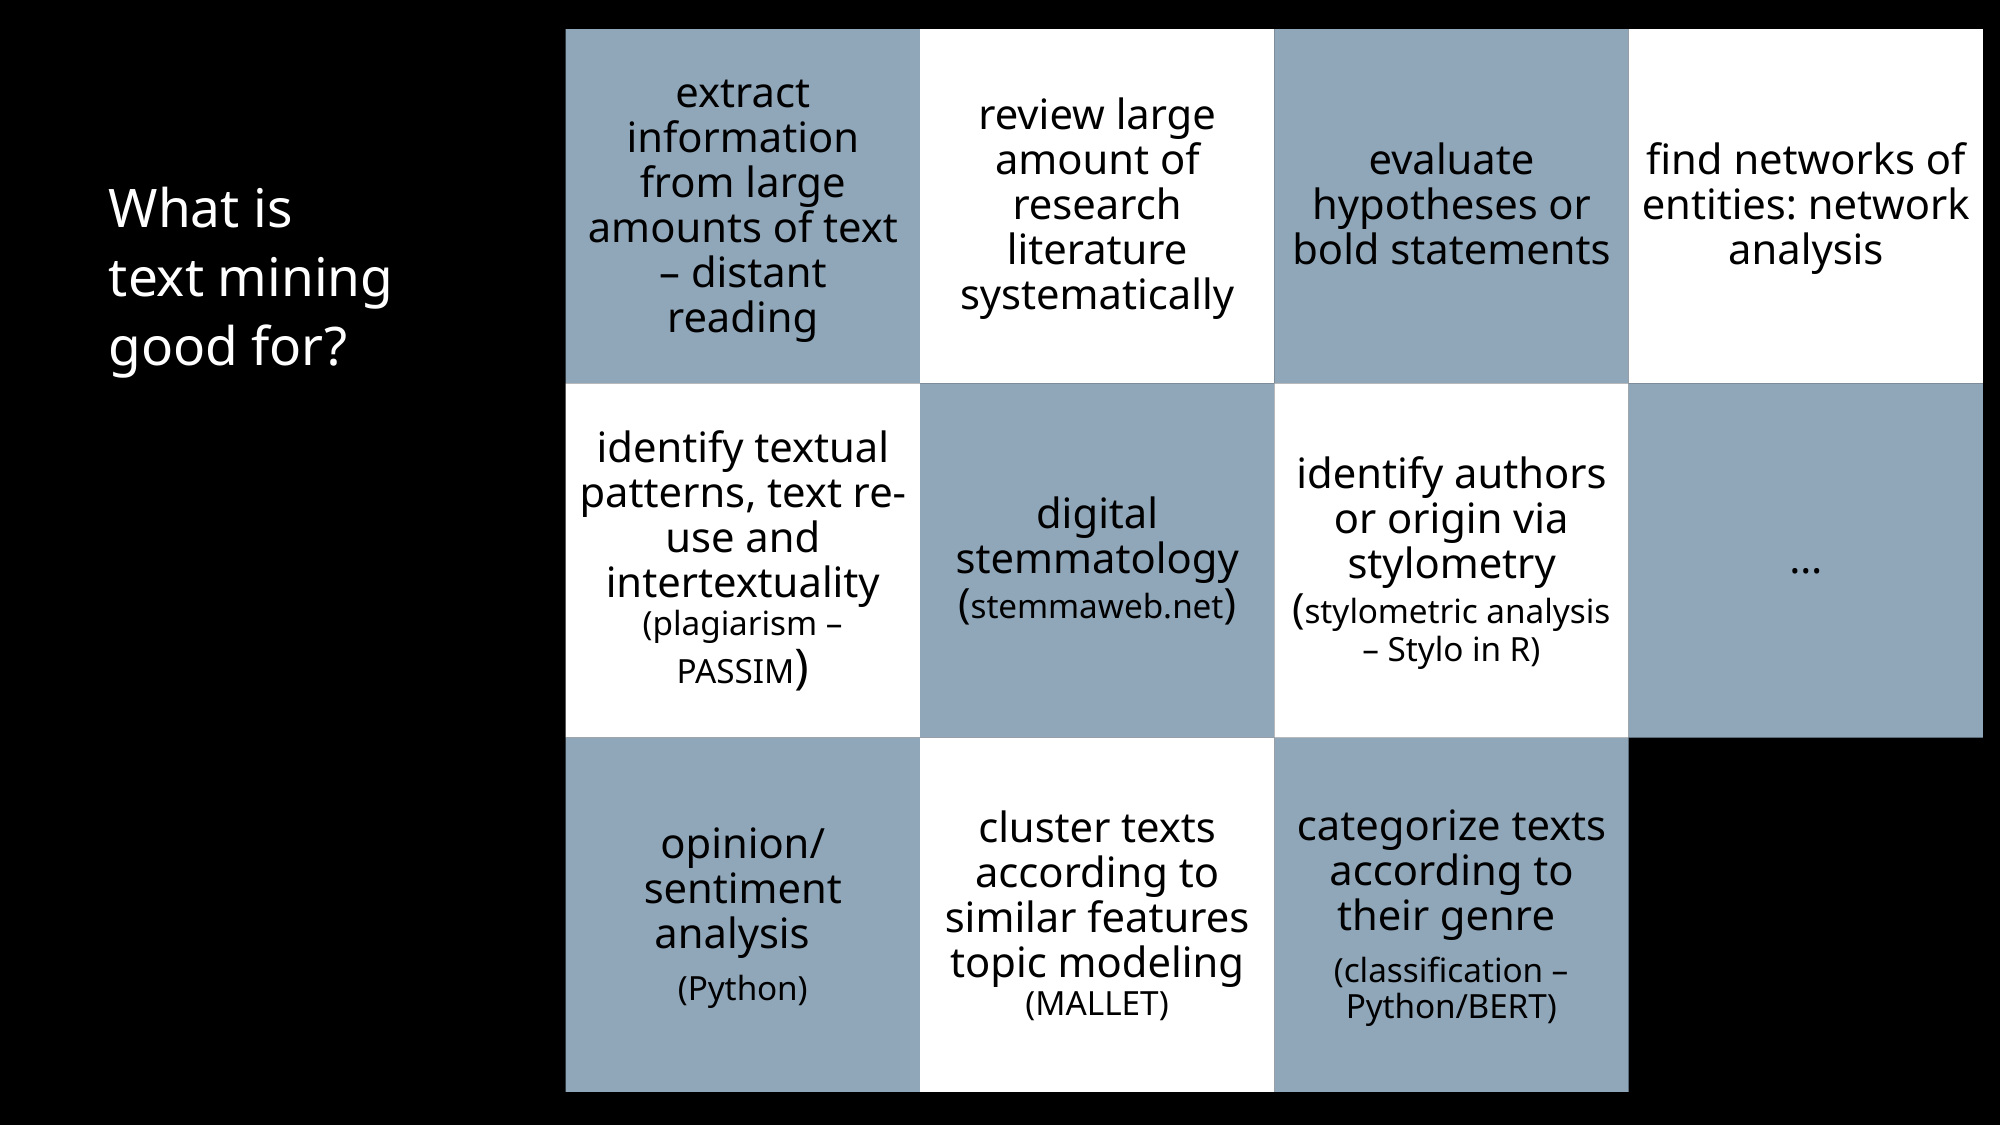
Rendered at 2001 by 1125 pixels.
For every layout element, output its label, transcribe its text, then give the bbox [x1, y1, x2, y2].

text_box What is text mining good for? [93, 156, 422, 402]
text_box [535, 28, 2000, 1125]
